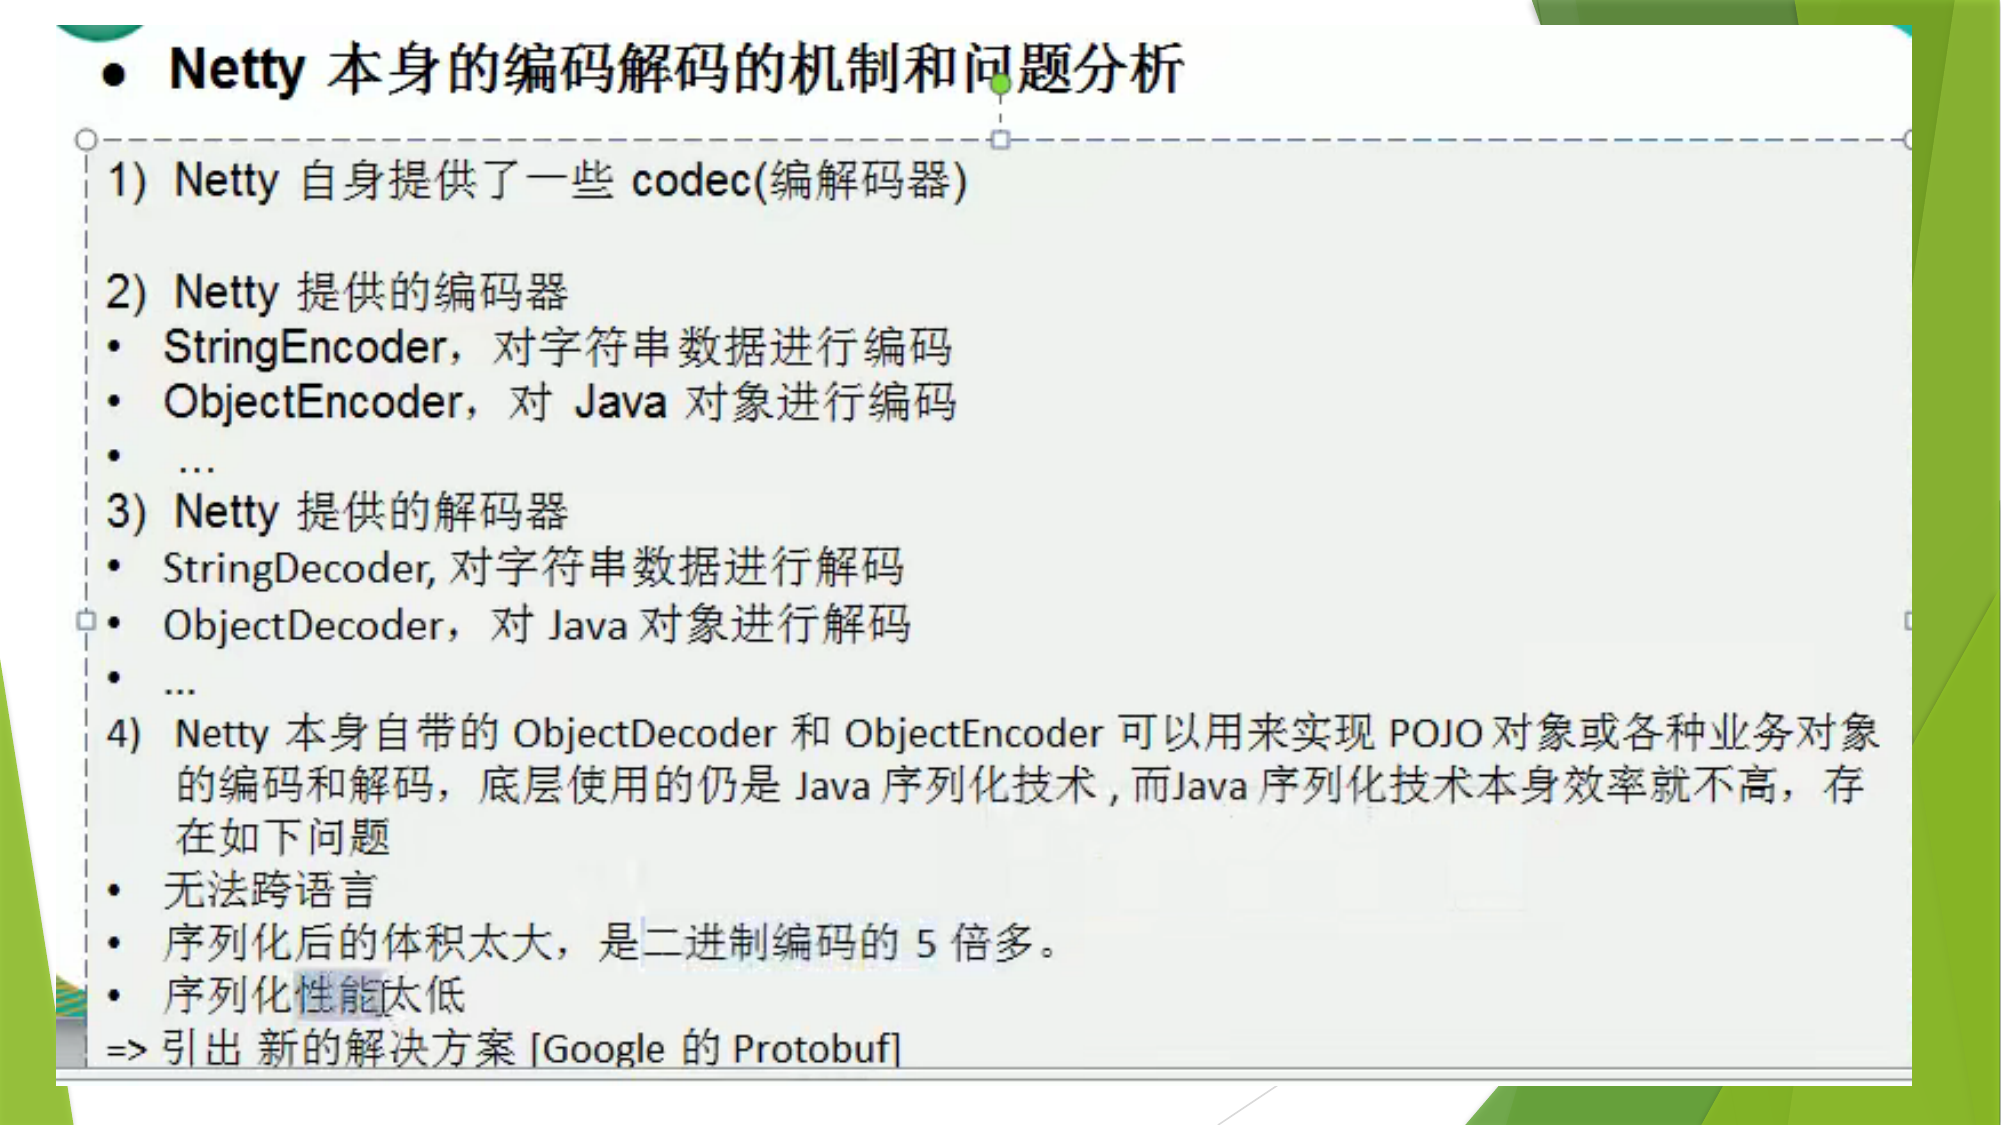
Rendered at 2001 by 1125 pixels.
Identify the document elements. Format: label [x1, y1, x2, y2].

picture [56, 24, 1913, 1086]
